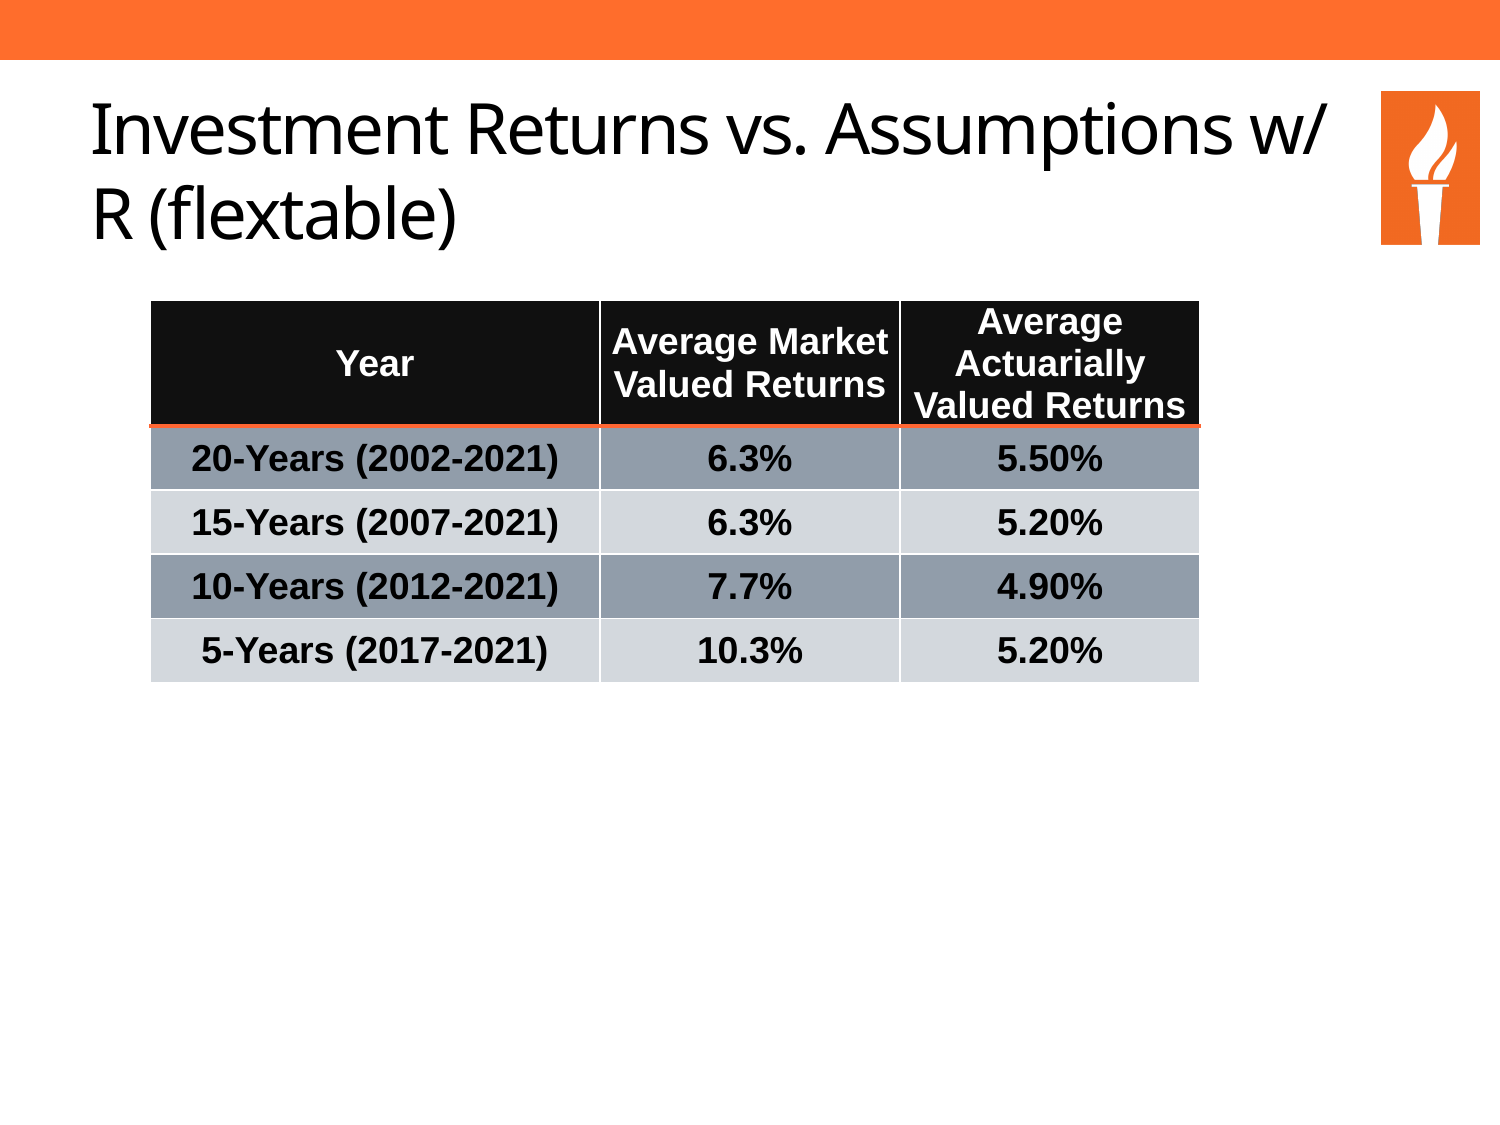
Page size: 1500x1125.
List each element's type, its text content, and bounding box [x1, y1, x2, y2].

table_header Year [151, 301, 599, 424]
table_cell 7.7% [601, 555, 899, 618]
table_header Average Market Valued Returns [601, 301, 899, 424]
table_cell 5.20% [901, 619, 1199, 682]
title Investment Returns vs. Assumptions w/ R (flextable) [75, 87, 1366, 250]
table_cell 4.90% [901, 555, 1199, 618]
picture [1381, 91, 1480, 245]
table_cell 10.3% [601, 619, 899, 682]
table_header Average Actuarially Valued Returns [901, 301, 1199, 424]
table_cell 5-Years (2017-2021) [151, 619, 599, 682]
table_cell 5.20% [901, 491, 1199, 553]
table_cell 10-Years (2012-2021) [151, 555, 599, 618]
table_cell 5.50% [901, 428, 1199, 489]
table_cell 6.3% [601, 428, 899, 489]
table_cell 6.3% [601, 491, 899, 553]
table_cell 20-Years (2002-2021) [151, 428, 599, 489]
table_cell 15-Years (2007-2021) [151, 491, 599, 553]
